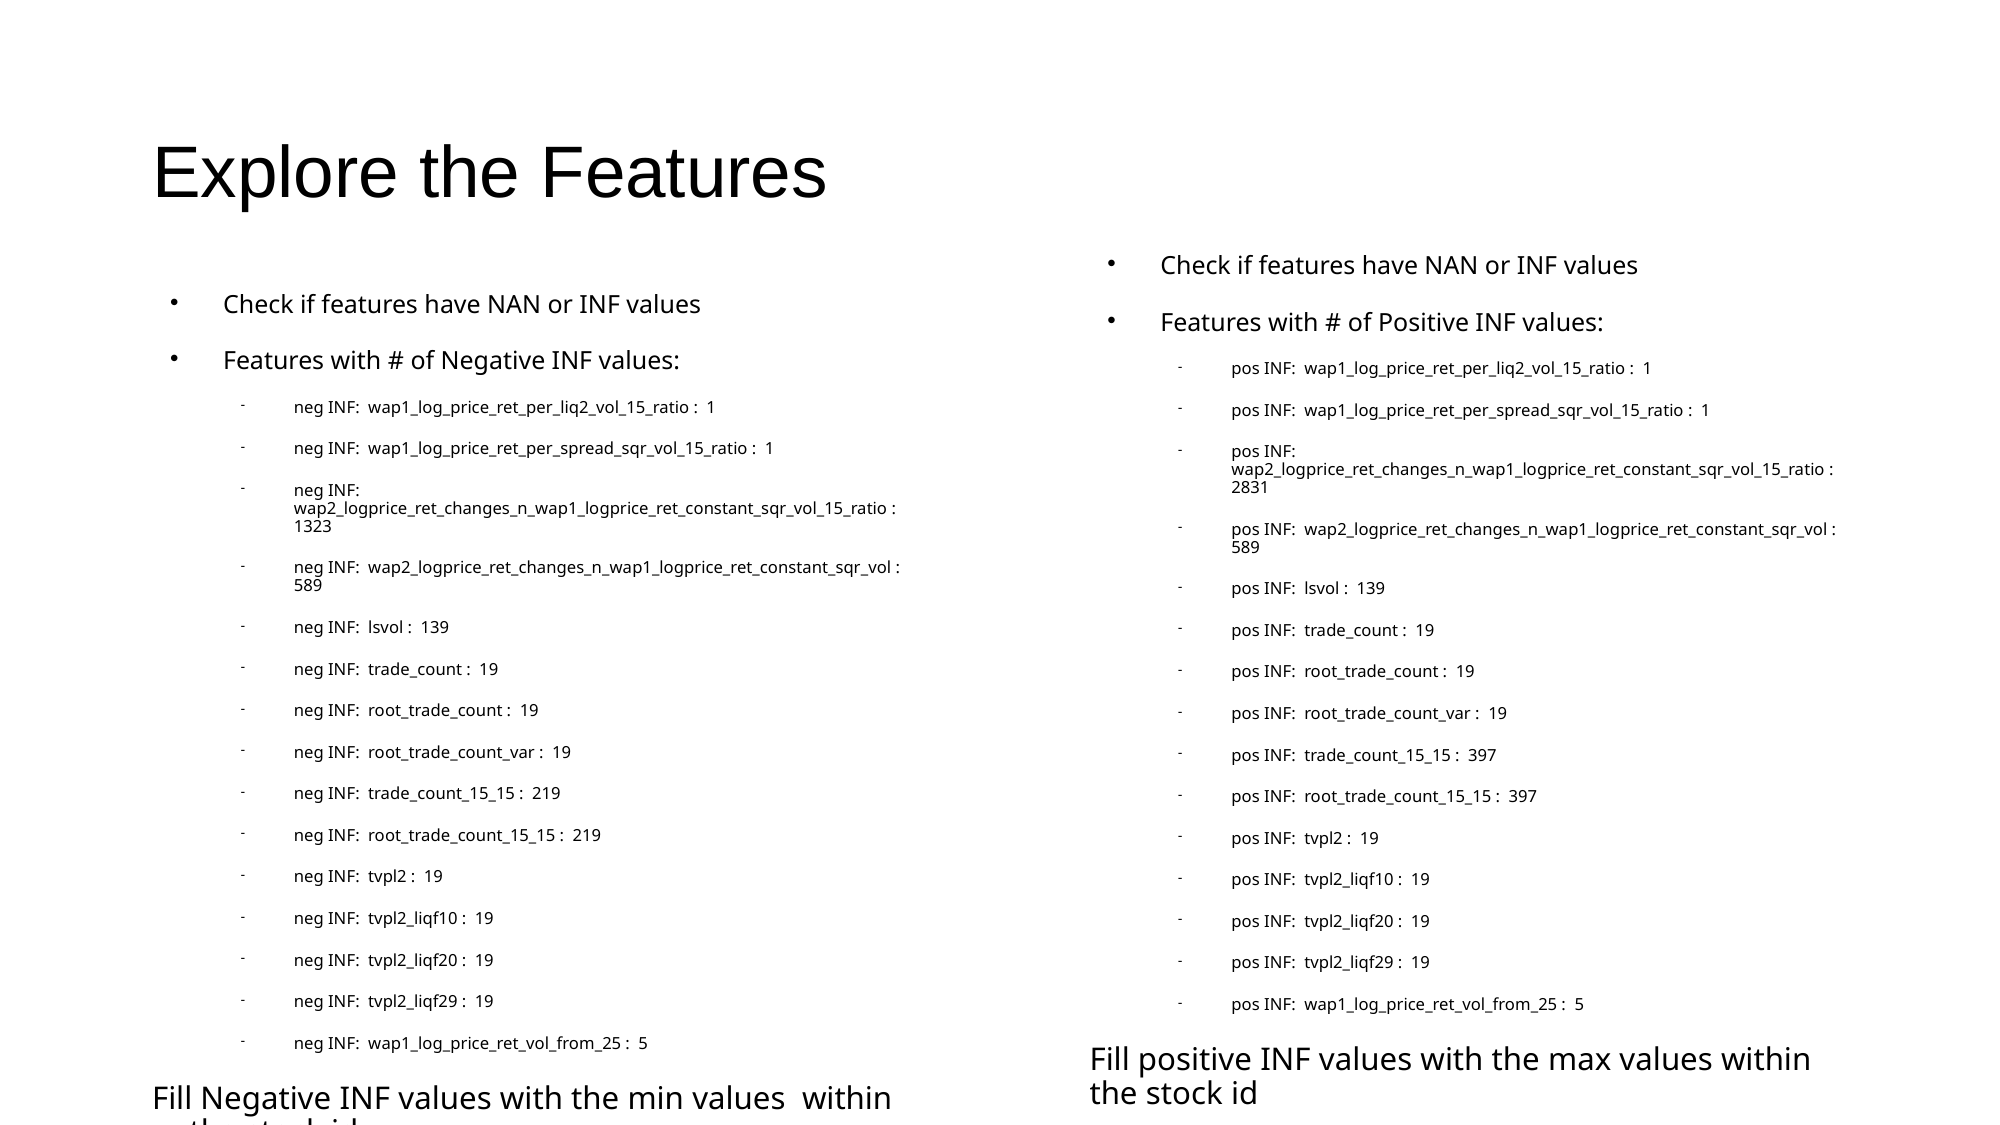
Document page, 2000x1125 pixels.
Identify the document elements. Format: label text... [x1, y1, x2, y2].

list Check if features have NAN or INF values Features with # of Negative INF values: neg INF: wap1_log_price_ret_per_liq2_vol_15_ratio : 1 neg INF: wap1_log_price_ret_per_spread_sqr_vol_15_ratio : 1 neg INF: wap2_logprice_ret_changes_n_wap1_logprice_ret_constant_sqr_vol_15_ratio : 1323 neg INF: wap2_logprice_ret_changes_n_wap1_logprice_ret_constant_sqr_vol : 589 neg INF: lsvol : 139 neg INF: trade_count : 19 neg INF: root_trade_count : 19 neg INF: root_trade_count_var : 19 neg INF: trade_count_15_15 : 219 neg INF: root_trade_count_15_15 : 219 neg INF: tvpl2 : 19 neg INF: tvpl2_liqf10 : 19 neg INF: tvpl2_liqf20 : 19 neg INF: tvpl2_liqf29 : 19 neg INF: wap1_log_price_ret_vol_from_25 : 5 Fill Negative INF values with the min values within the stock id [137, 224, 937, 939]
text_box Check if features have NAN or INF values Features with # of Positive INF values: pos INF: wap1_log_price_ret_per_liq2_vol_15_ratio : 1 pos INF: wap1_log_price_ret_per_spread_sqr_vol_15_ratio : 1 pos INF: wap2_logprice_ret_changes_n_wap1_logprice_ret_constant_sqr_vol_15_ratio : 2831 pos INF: wap2_logprice_ret_changes_n_wap1_logprice_ret_constant_sqr_vol : 589 pos INF: lsvol : 139 pos INF: trade_count : 19 pos INF: root_trade_count : 19 pos INF: root_trade_count_var : 19 pos INF: trade_count_15_15 : 397 pos INF: root_trade_count_15_15 : 397 pos INF: tvpl2 : 19 pos INF: tvpl2_liqf10 : 19 pos INF: tvpl2_liqf20 : 19 pos INF: tvpl2_liqf29 : 19 pos INF: wap1_log_price_ret_vol_from_25 : 5 Fill positive INF values with the max values within the stock id [1074, 186, 1875, 900]
title Explore the Features [137, 59, 1862, 277]
